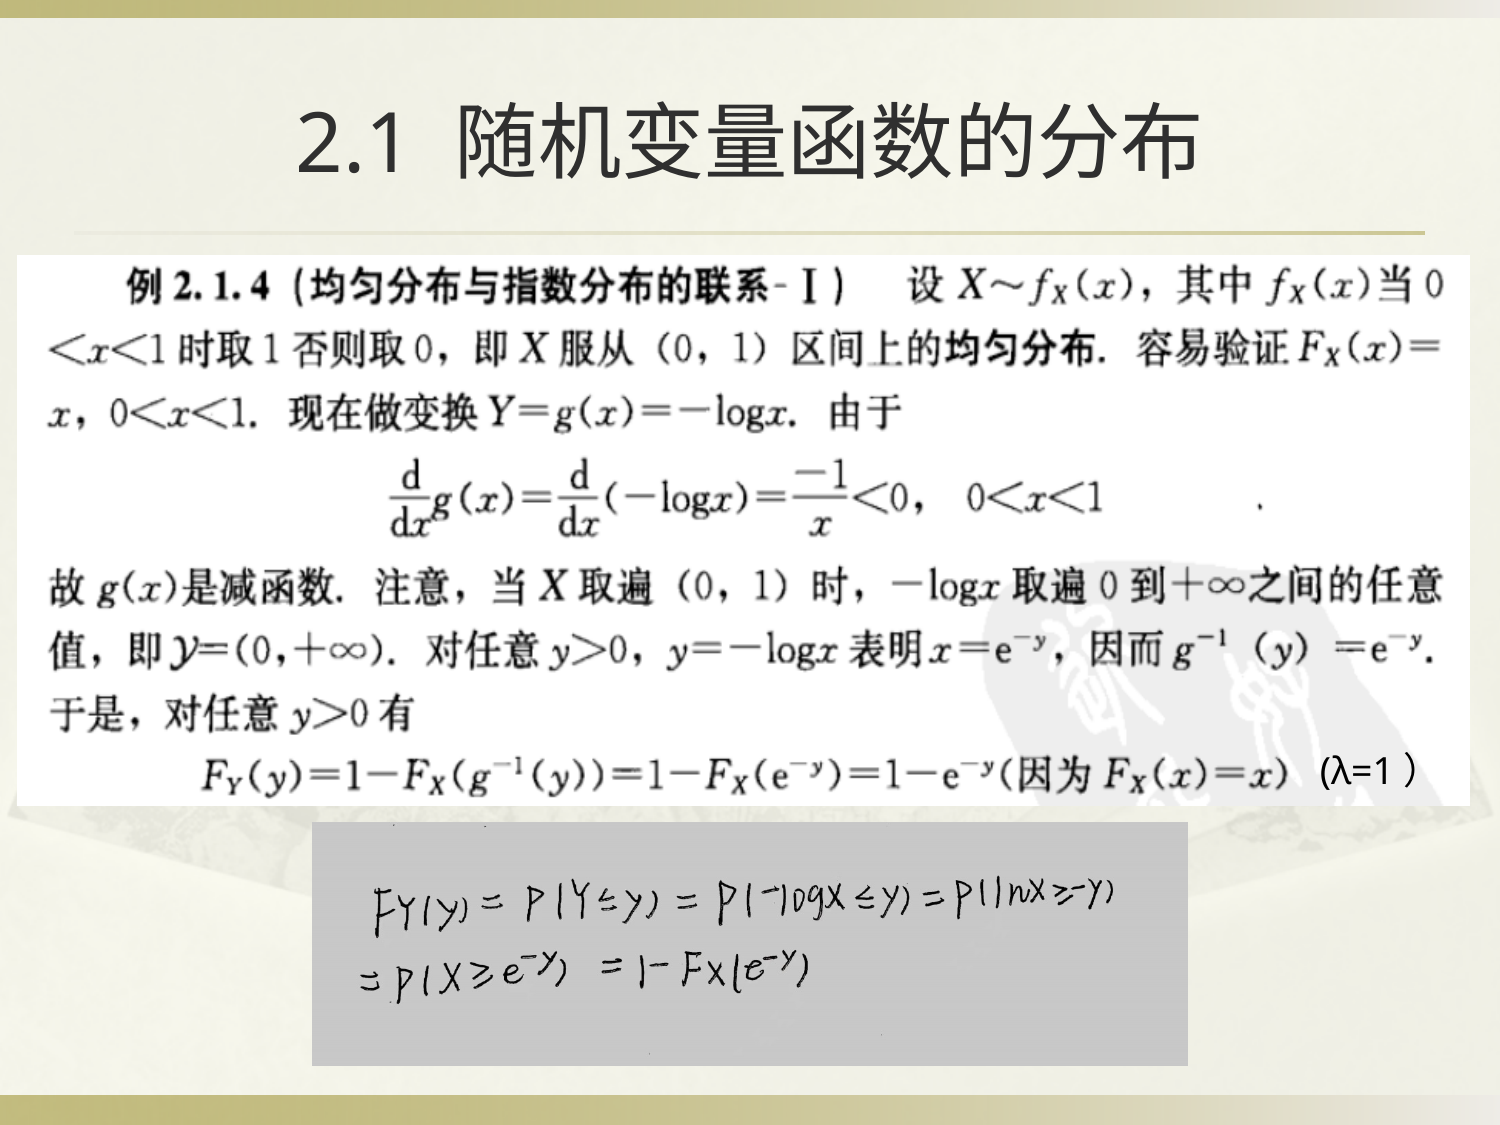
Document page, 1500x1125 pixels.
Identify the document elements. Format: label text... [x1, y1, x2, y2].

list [17, 254, 1470, 806]
text_box (λ=1） [1473, 739, 1483, 800]
title 2.1 随机变量函数的分布 [75, 45, 1425, 233]
picture [312, 821, 1189, 1067]
